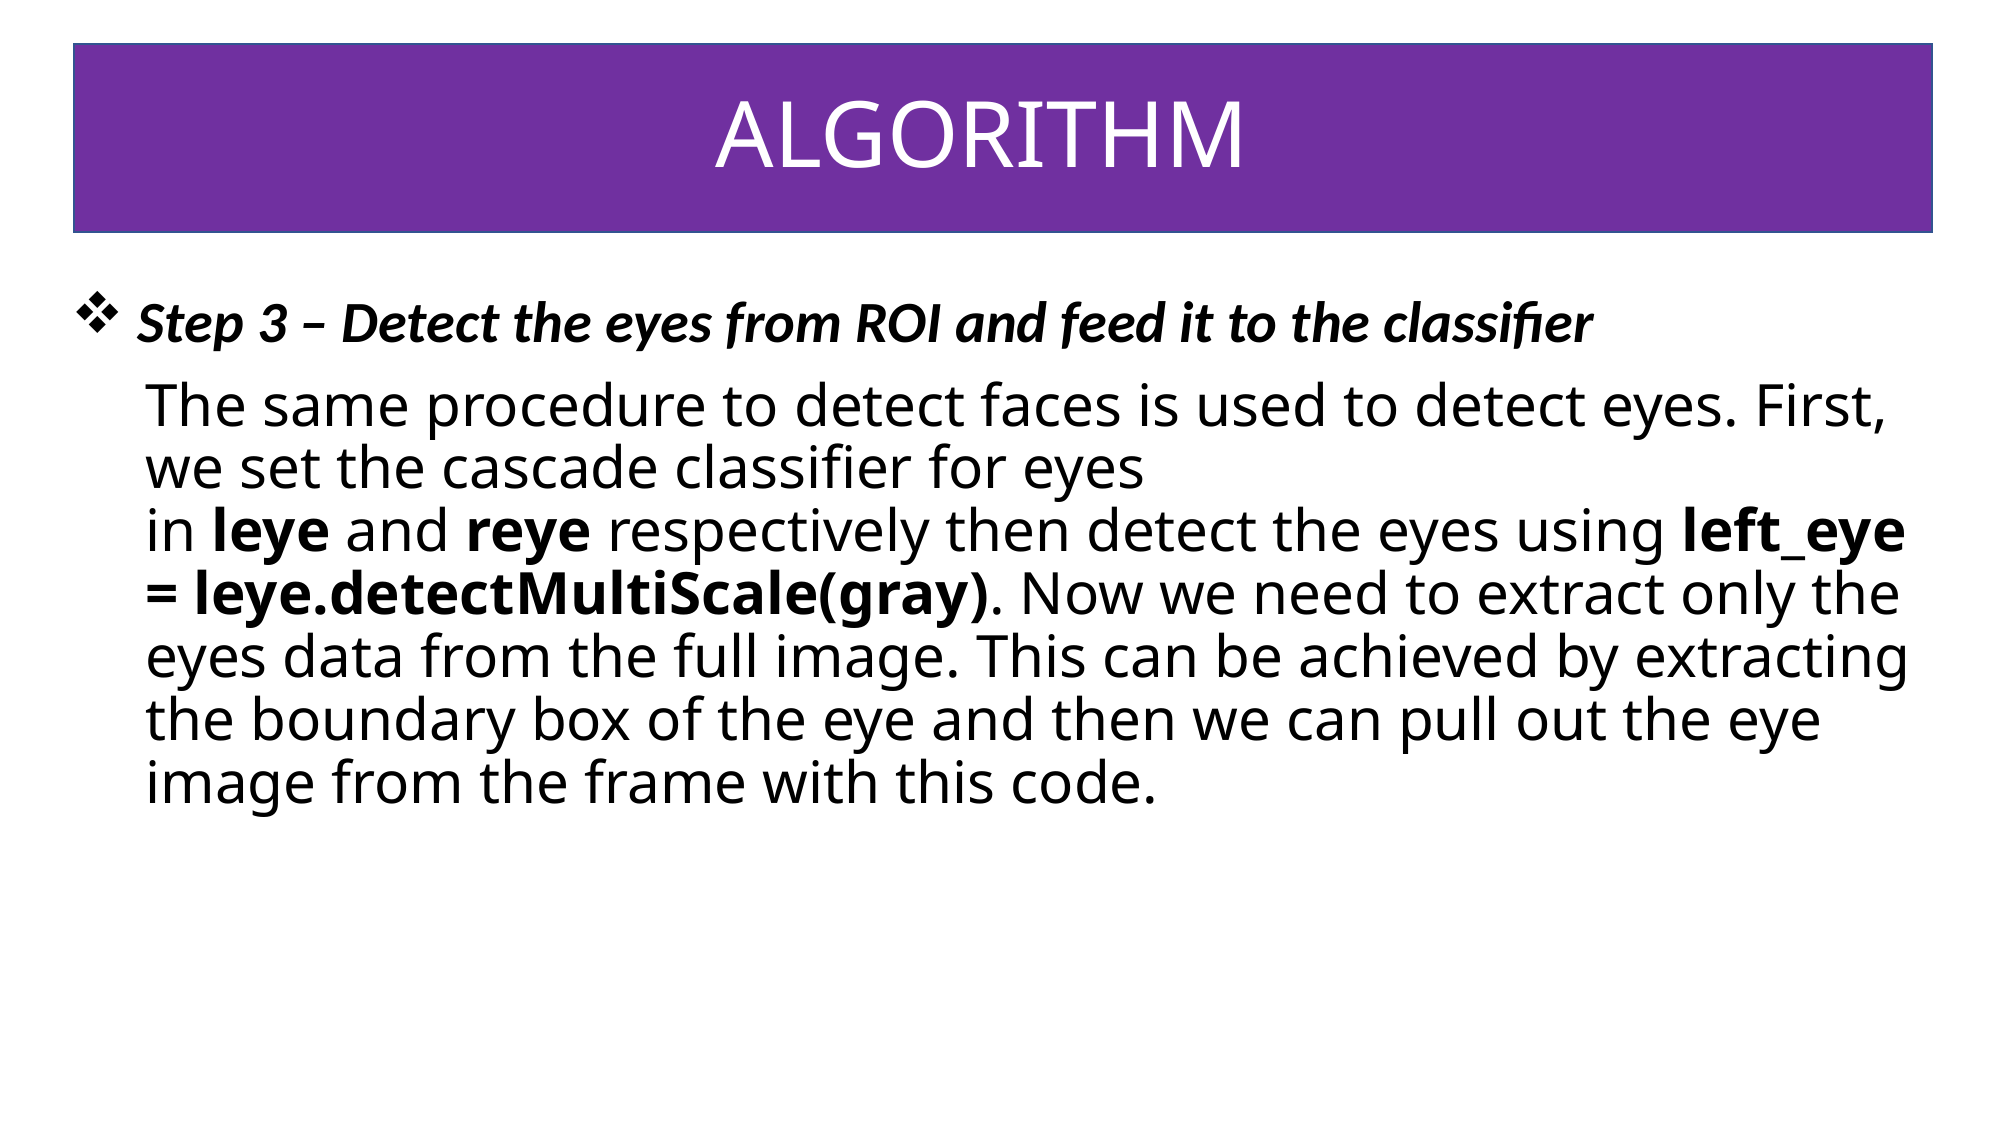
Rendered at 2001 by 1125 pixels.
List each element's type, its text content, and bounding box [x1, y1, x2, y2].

list Step 3 – Detect the eyes from ROI and feed it to the classifier The same procedure to detect faces is used to detect eyes. First, we set the cascade classifier for eyes in leye and reye respectively then detect the eyes using left_eye = leye.detectMultiScale(gray). Now we need to extract only the eyes data from the full image. This can be achieved by extracting the boundary box of the eye and then we can pull out the eye image from the frame with this code. [56, 284, 1947, 1091]
title ALGORITHM [73, 43, 1933, 233]
